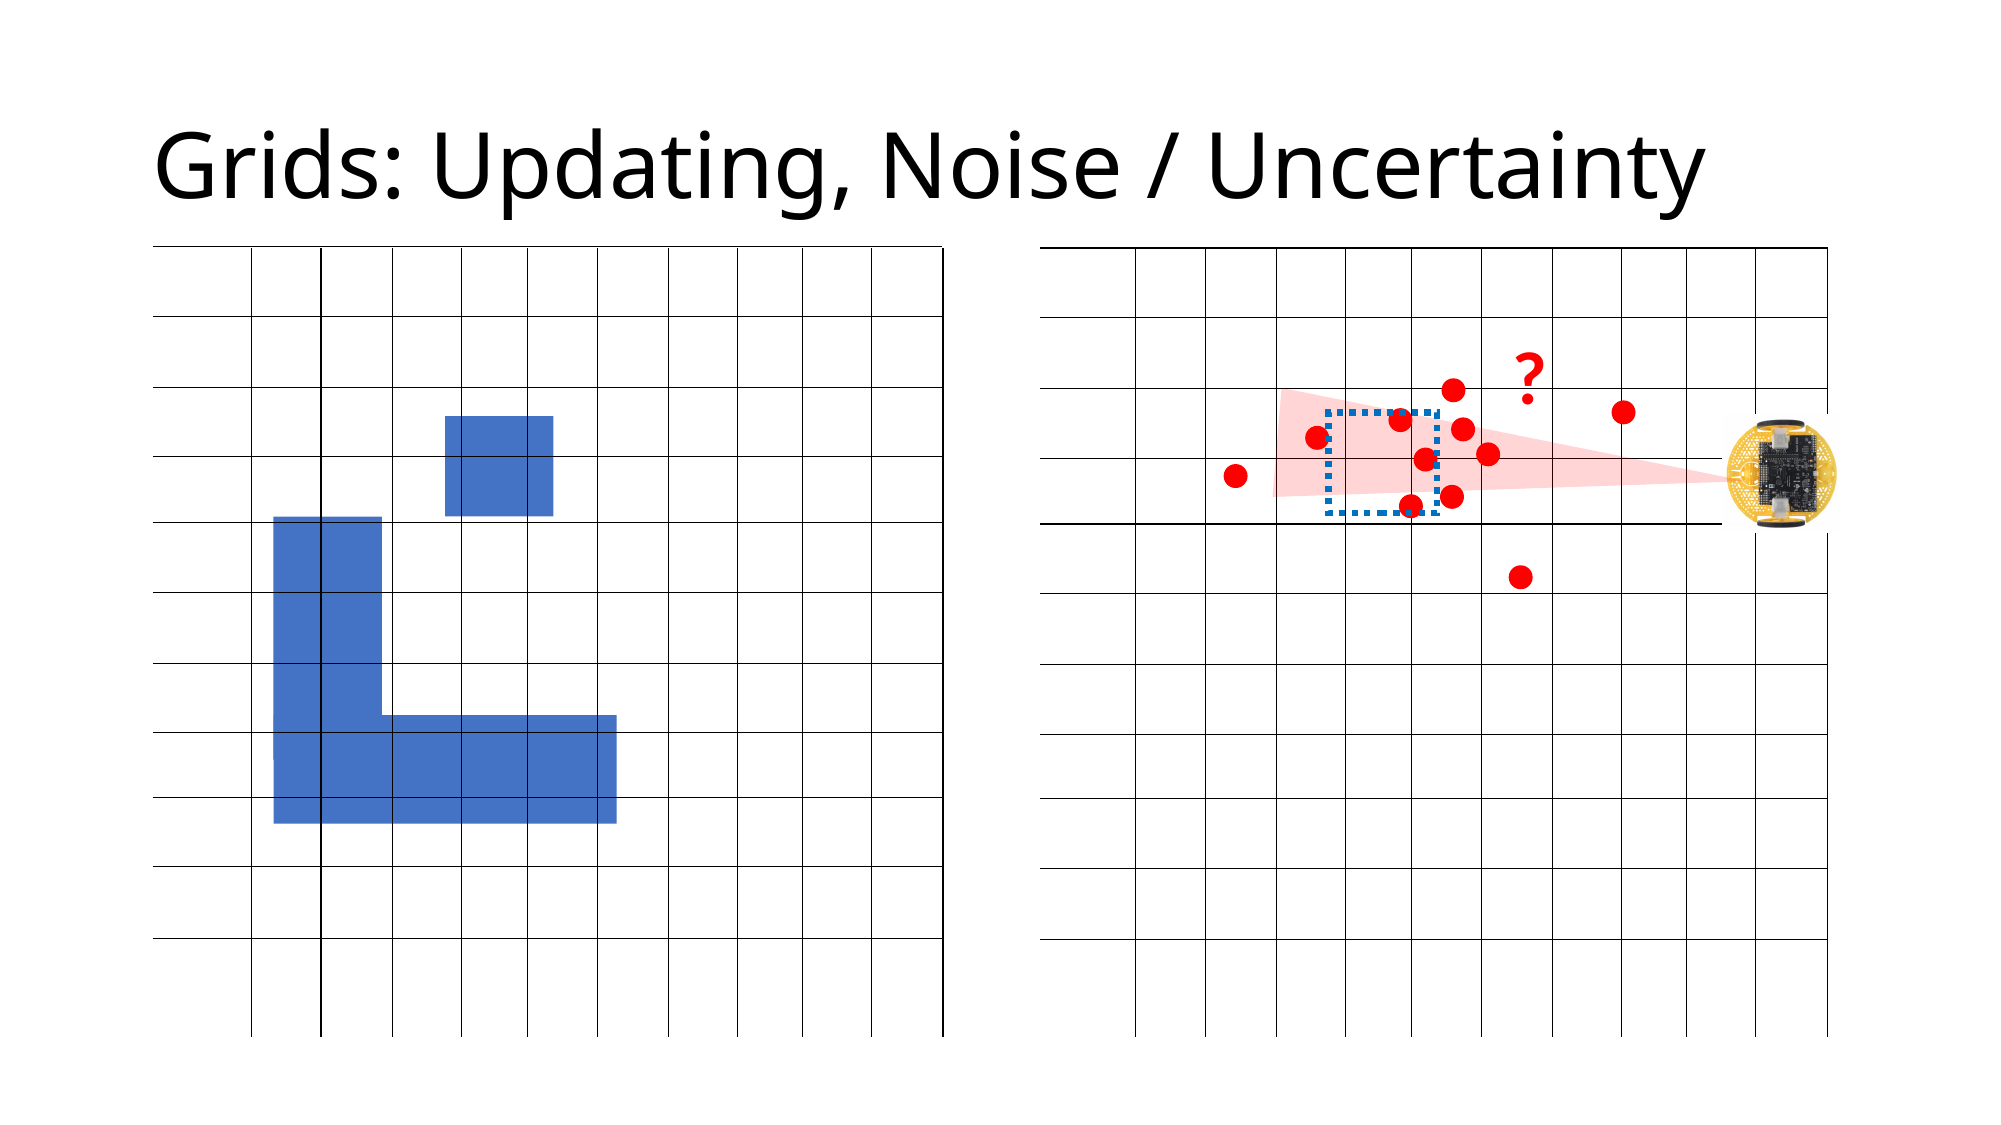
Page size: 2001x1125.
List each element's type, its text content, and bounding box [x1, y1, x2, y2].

title Grids: Updating, Noise / Uncertainty [137, 59, 1863, 278]
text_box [202, 296, 992, 989]
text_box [152, 246, 942, 939]
picture [1722, 414, 1842, 533]
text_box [1086, 296, 1876, 989]
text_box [1039, 247, 1829, 940]
